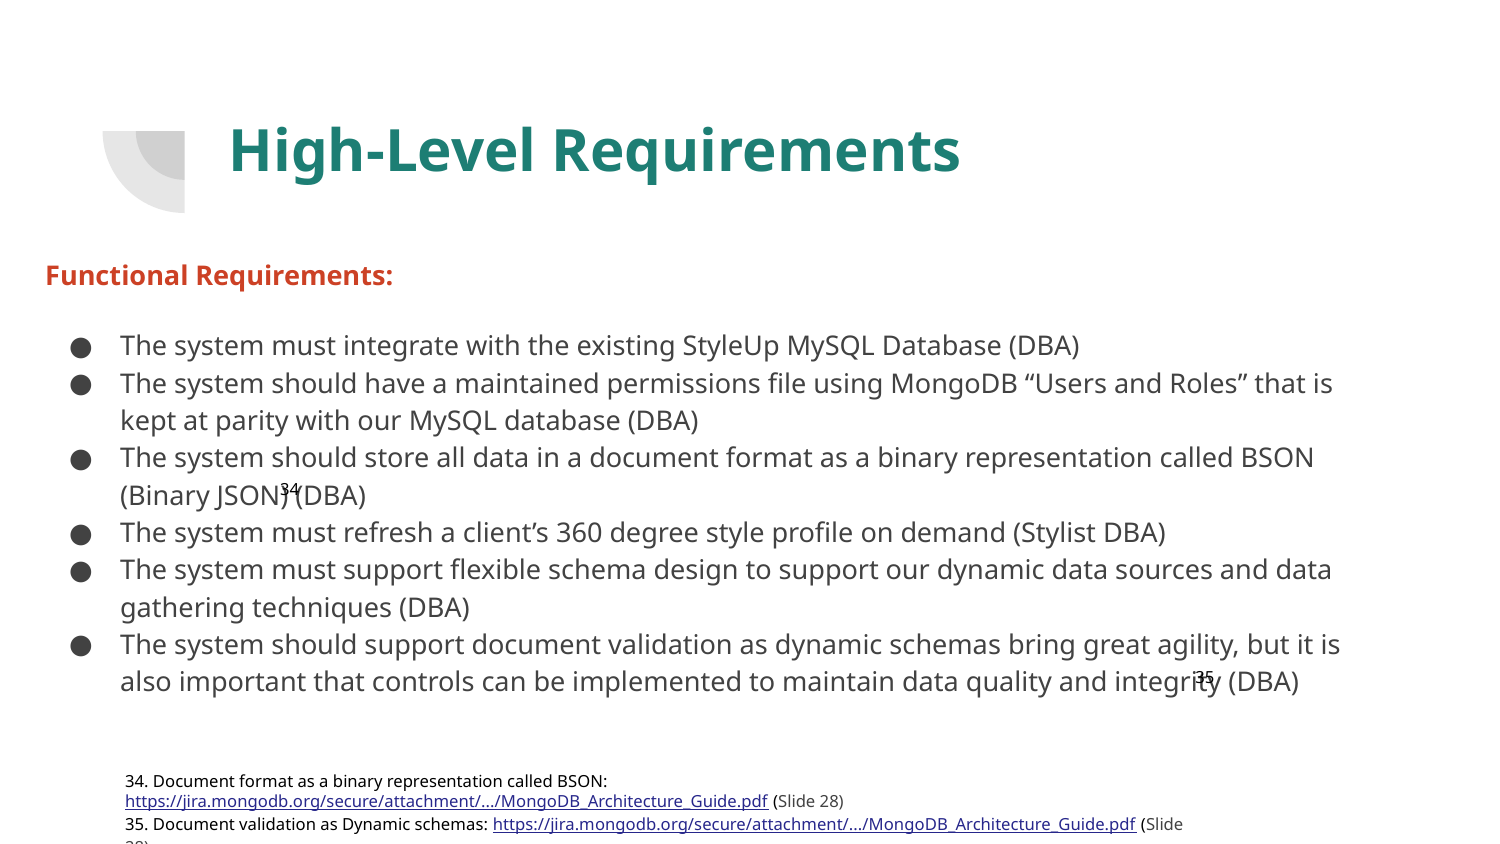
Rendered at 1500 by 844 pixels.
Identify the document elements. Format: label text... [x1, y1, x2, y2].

text_box 35 [1180, 651, 1251, 706]
text_box 34. Document format as a binary representation called BSON: https://jira.mongodb.org/secure/attachment/.../MongoDB_Architecture_Guide.pdf (Slide 28) 35. Document validation as Dynamic schemas: https://jira.mongodb.org/secure/attachment/.../MongoDB_Architecture_Guide.pdf (Slide 28) [110, 755, 1222, 810]
text_box 34 [265, 463, 323, 506]
list Functional Requirements: The system must integrate with the existing StyleUp MySQL Database (DBA) The system should have a maintained permissions file using MongoDB “Users and Roles” that is kept at parity with our MySQL database (DBA) The system should store all data in a document format as a binary representation called BSON (Binary JSON) (DBA) The system must refresh a client’s 360 degree style profile on demand (Stylist DBA) The system must support flexible schema design to support our dynamic data sources and data gathering techniques (DBA) The system should support document validation as dynamic schemas bring great agility, but it is also important that controls can be implemented to maintain data quality and integrity (DBA) [30, 238, 1378, 721]
title High-Level Requirements [213, 98, 1368, 238]
